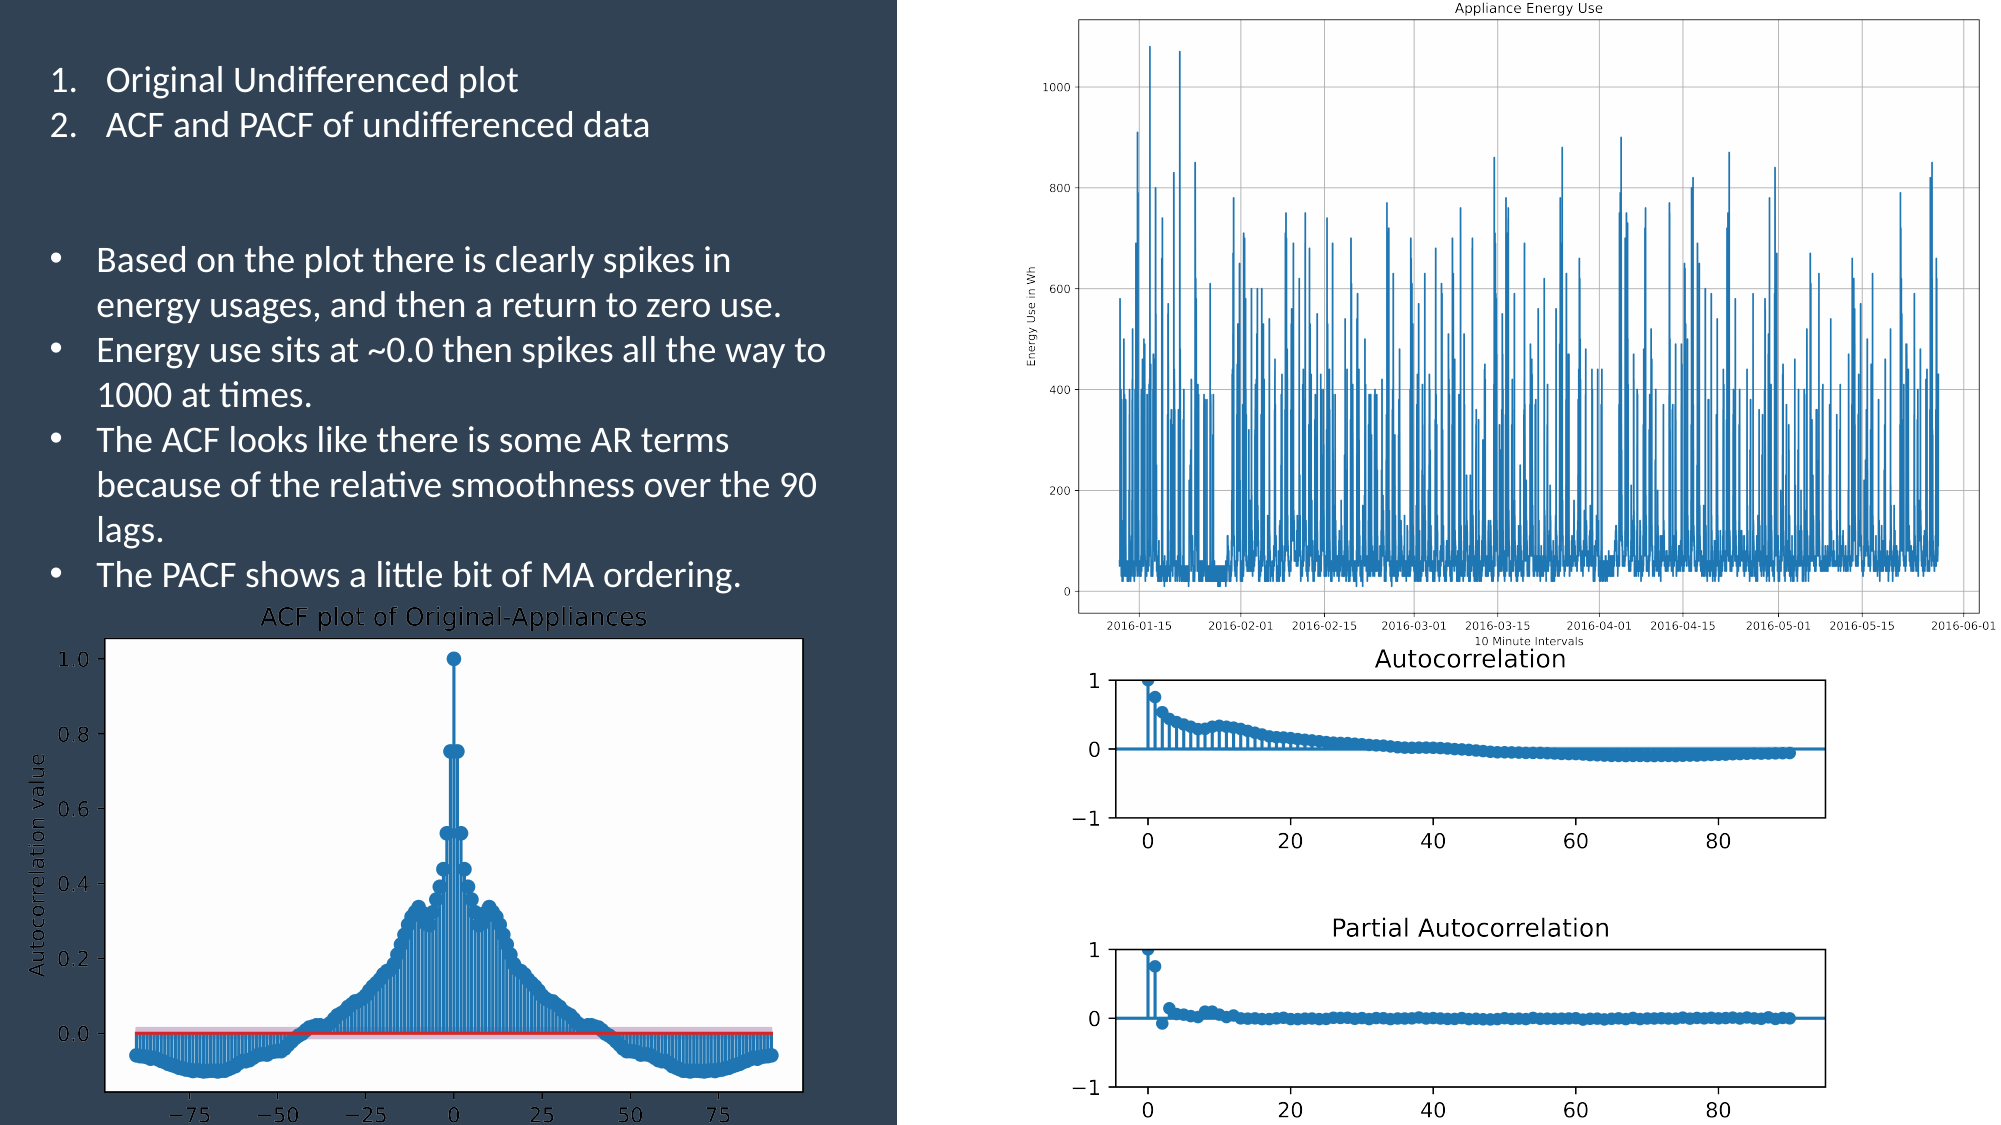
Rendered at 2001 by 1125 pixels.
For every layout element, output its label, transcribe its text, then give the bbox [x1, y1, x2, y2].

text_box [0, 0, 898, 1125]
text_box Original Undifferenced plot ACF and PACF of undifferenced data Based on the plot there is clearly spikes in energy usages, and then a return to zero use. Energy use sits at ~0.0 then spikes all the way to 1000 at times. The ACF looks like there is some AR terms because of the relative smoothness over the 90 lags. The PACF shows a little bit of MA ordering. [34, 47, 850, 566]
picture [987, 0, 2000, 1125]
picture [0, 566, 893, 1125]
